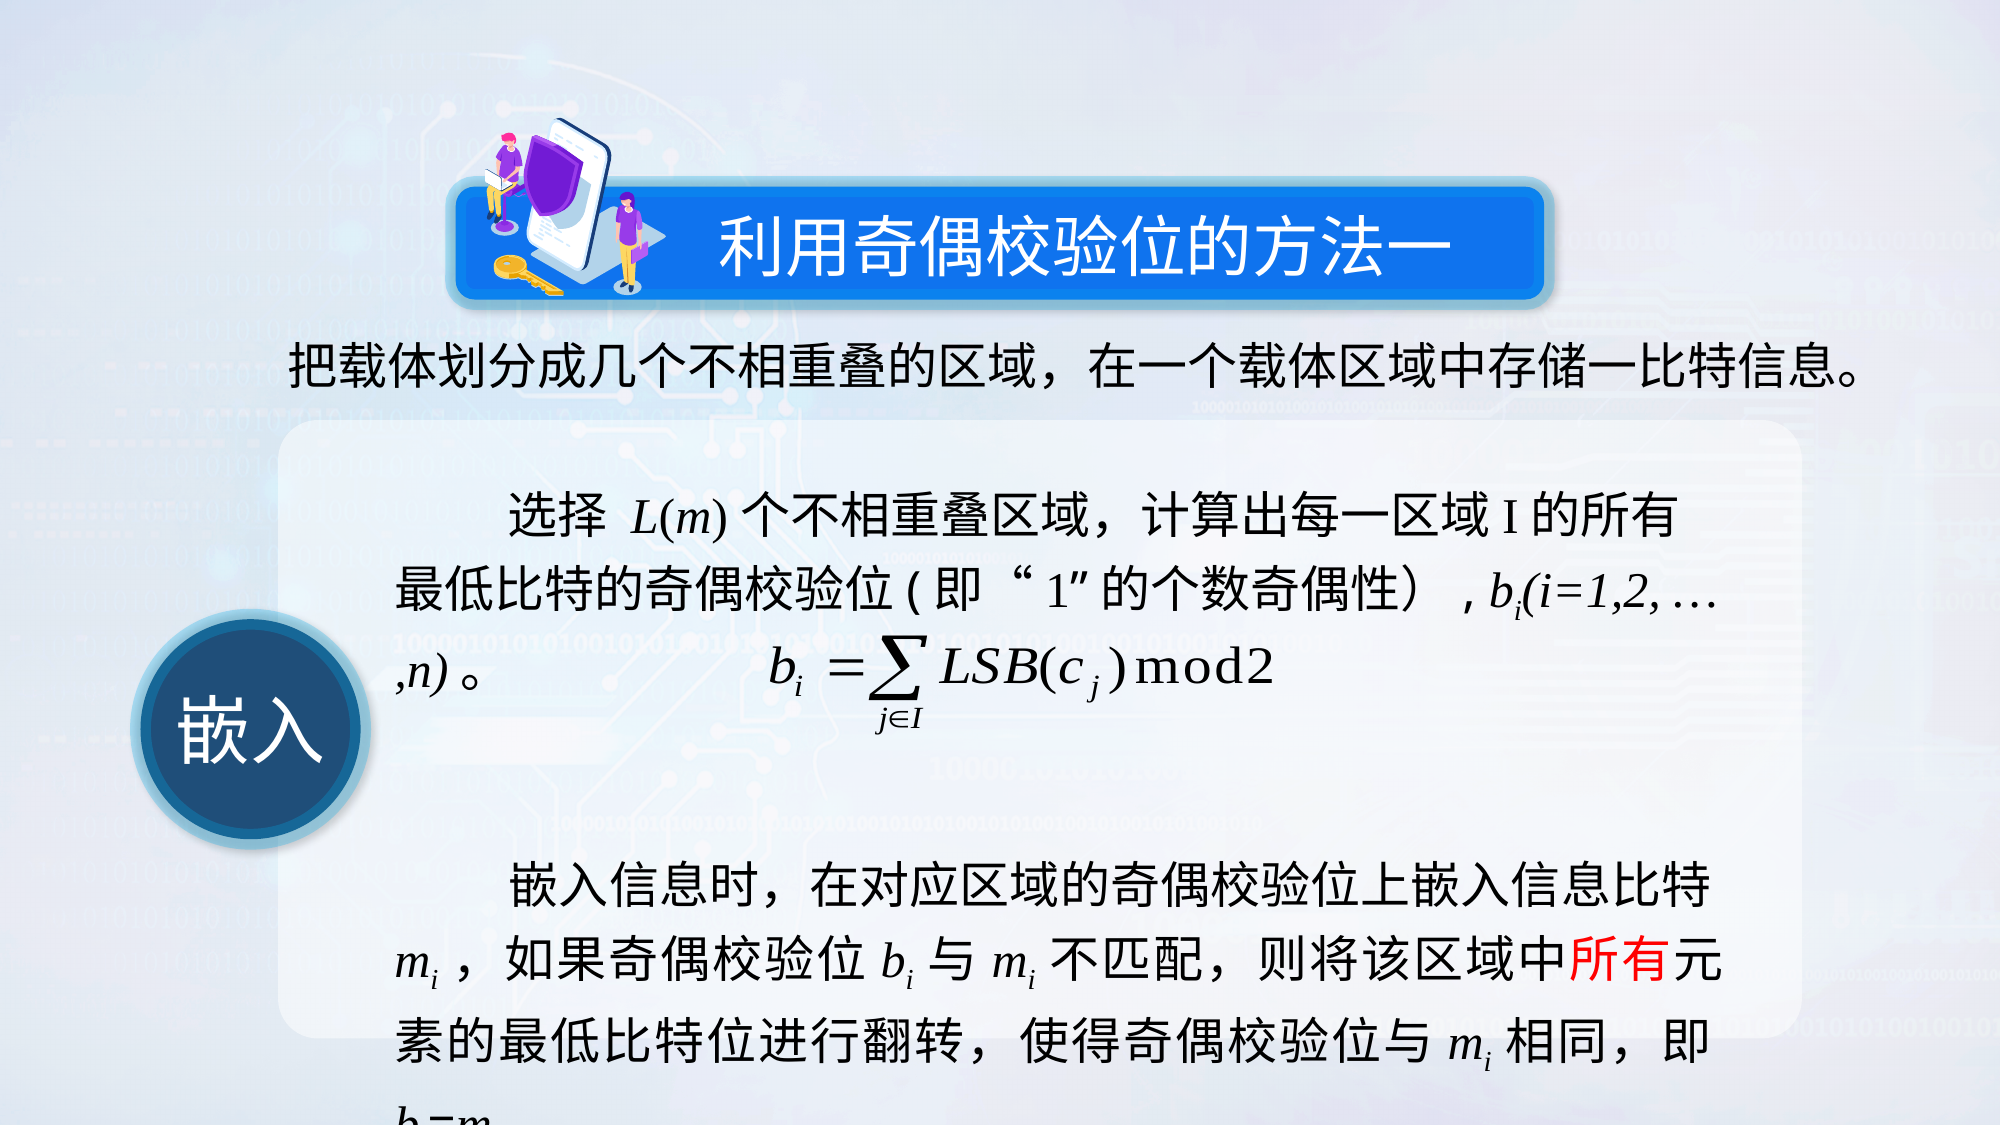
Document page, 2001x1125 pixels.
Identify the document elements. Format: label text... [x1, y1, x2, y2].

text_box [277, 419, 1802, 1039]
picture [464, 1120, 472, 1125]
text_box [140, 619, 361, 840]
text_box 把载体划分成几个不相重叠的区域，在一个载体区域中存储一比特信息。 [170, 327, 1877, 402]
picture [403, 1121, 413, 1125]
picture [0, 0, 2000, 1125]
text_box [455, 117, 1545, 300]
